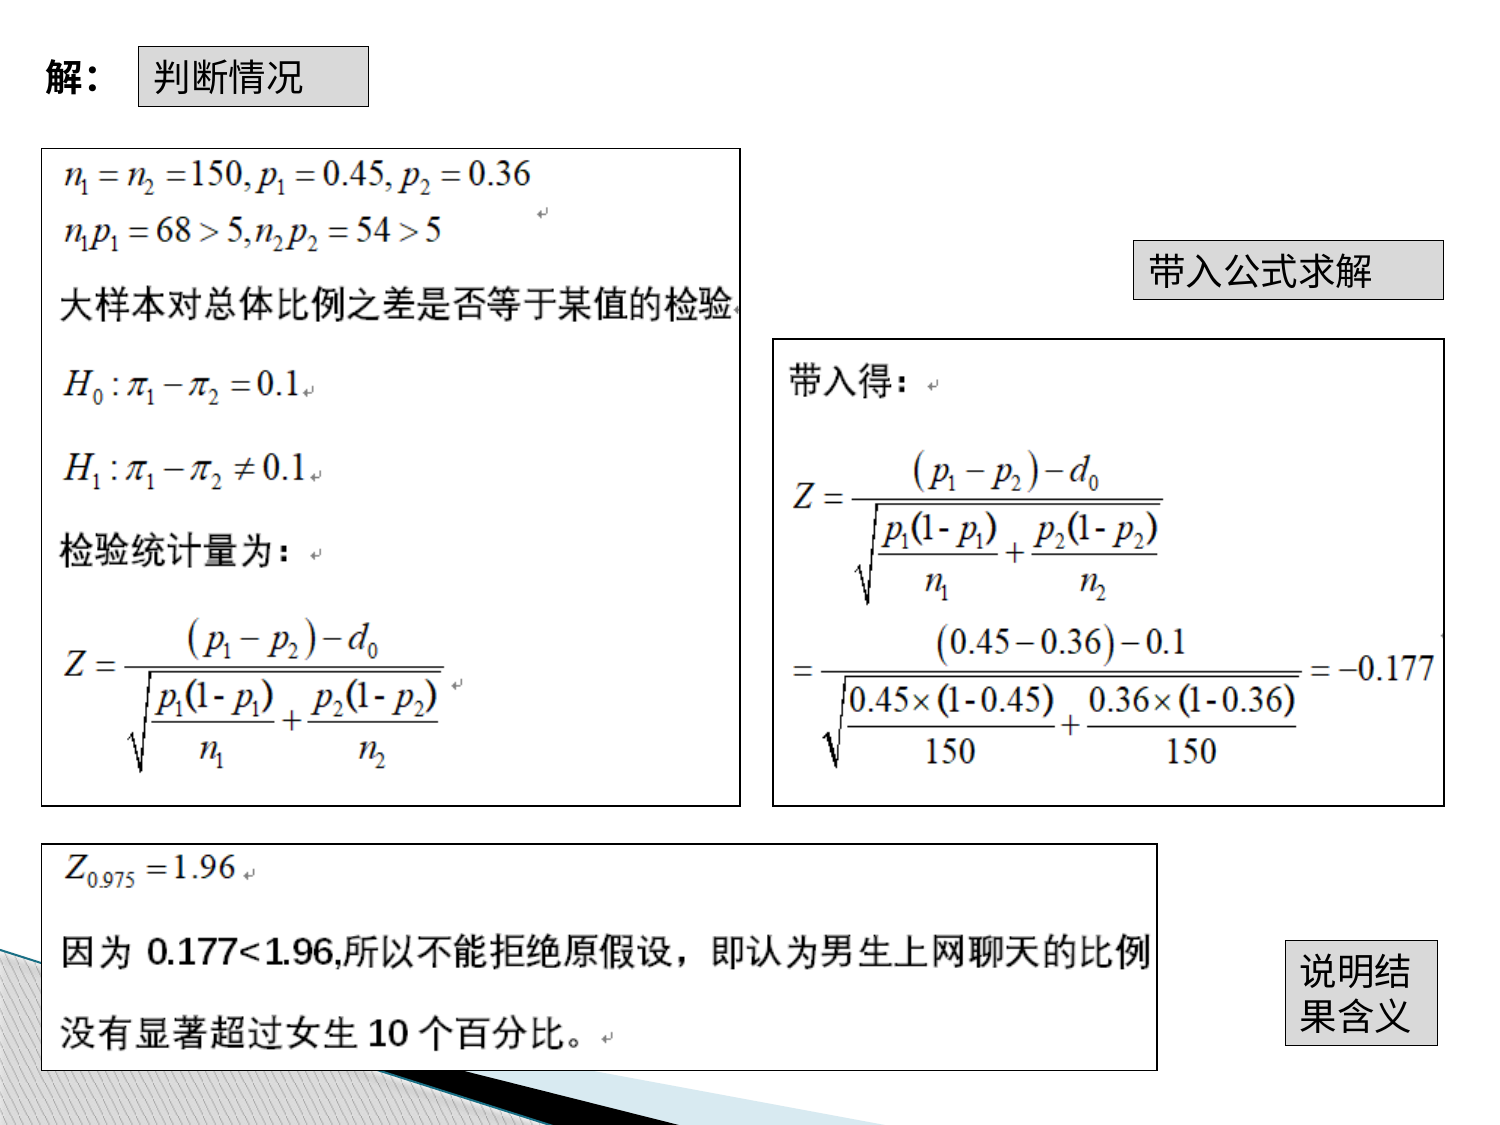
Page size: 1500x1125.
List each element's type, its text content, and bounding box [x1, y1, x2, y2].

picture [42, 148, 740, 806]
text_box 解： [31, 46, 136, 107]
text_box 带入公式求解 [1133, 240, 1444, 300]
text_box 判断情况 [138, 46, 369, 107]
picture [42, 844, 1157, 1071]
picture [773, 339, 1444, 806]
text_box 说明结果含义 [1285, 940, 1438, 1046]
